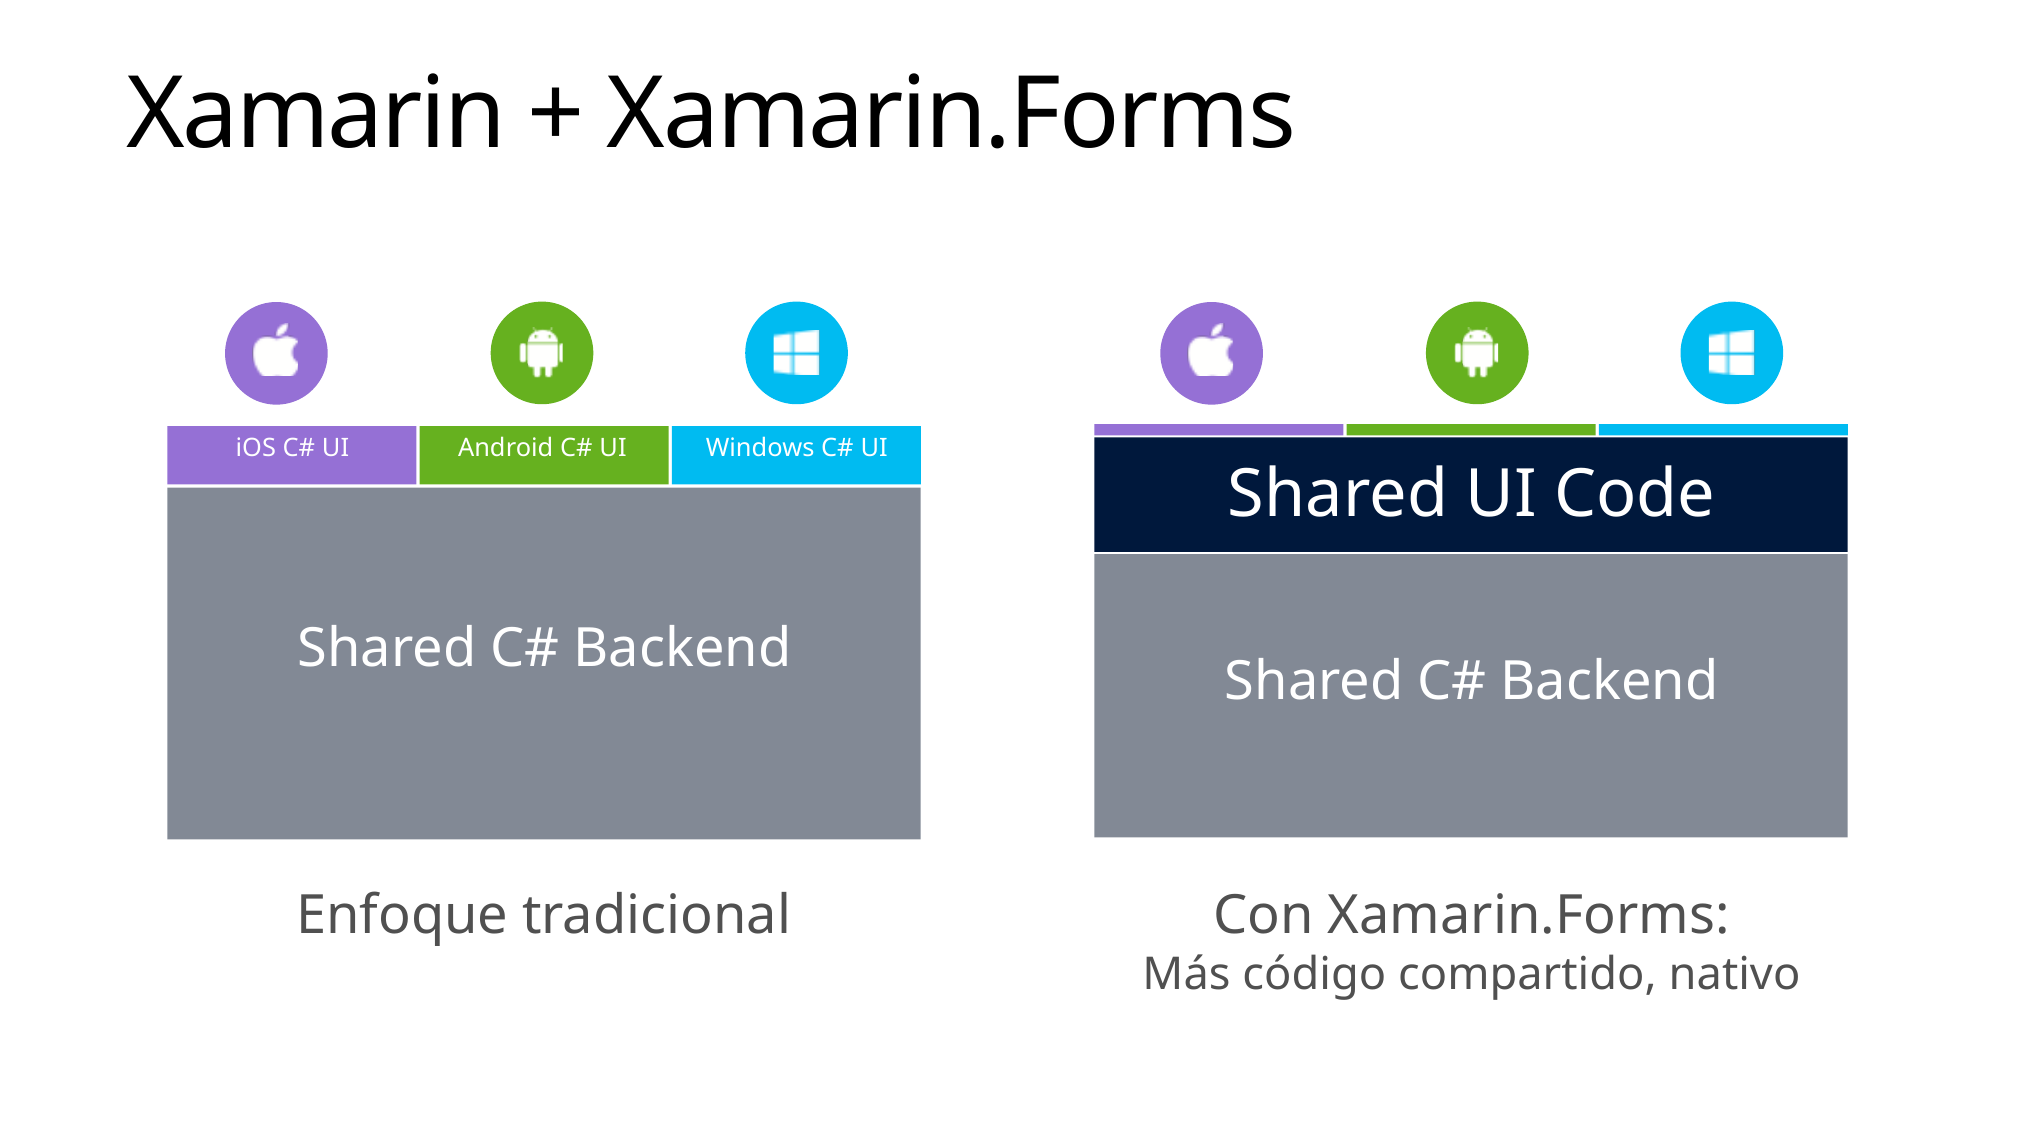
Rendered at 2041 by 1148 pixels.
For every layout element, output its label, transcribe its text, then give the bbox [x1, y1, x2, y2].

title Xamarin + Xamarin.Forms [102, 45, 1938, 238]
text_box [224, 301, 849, 405]
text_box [167, 414, 921, 840]
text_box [1094, 301, 1848, 838]
list Enfoque tradicional [167, 864, 921, 961]
list Con Xamarin.Forms: Más código compartido, nativo [1095, 864, 1848, 1016]
